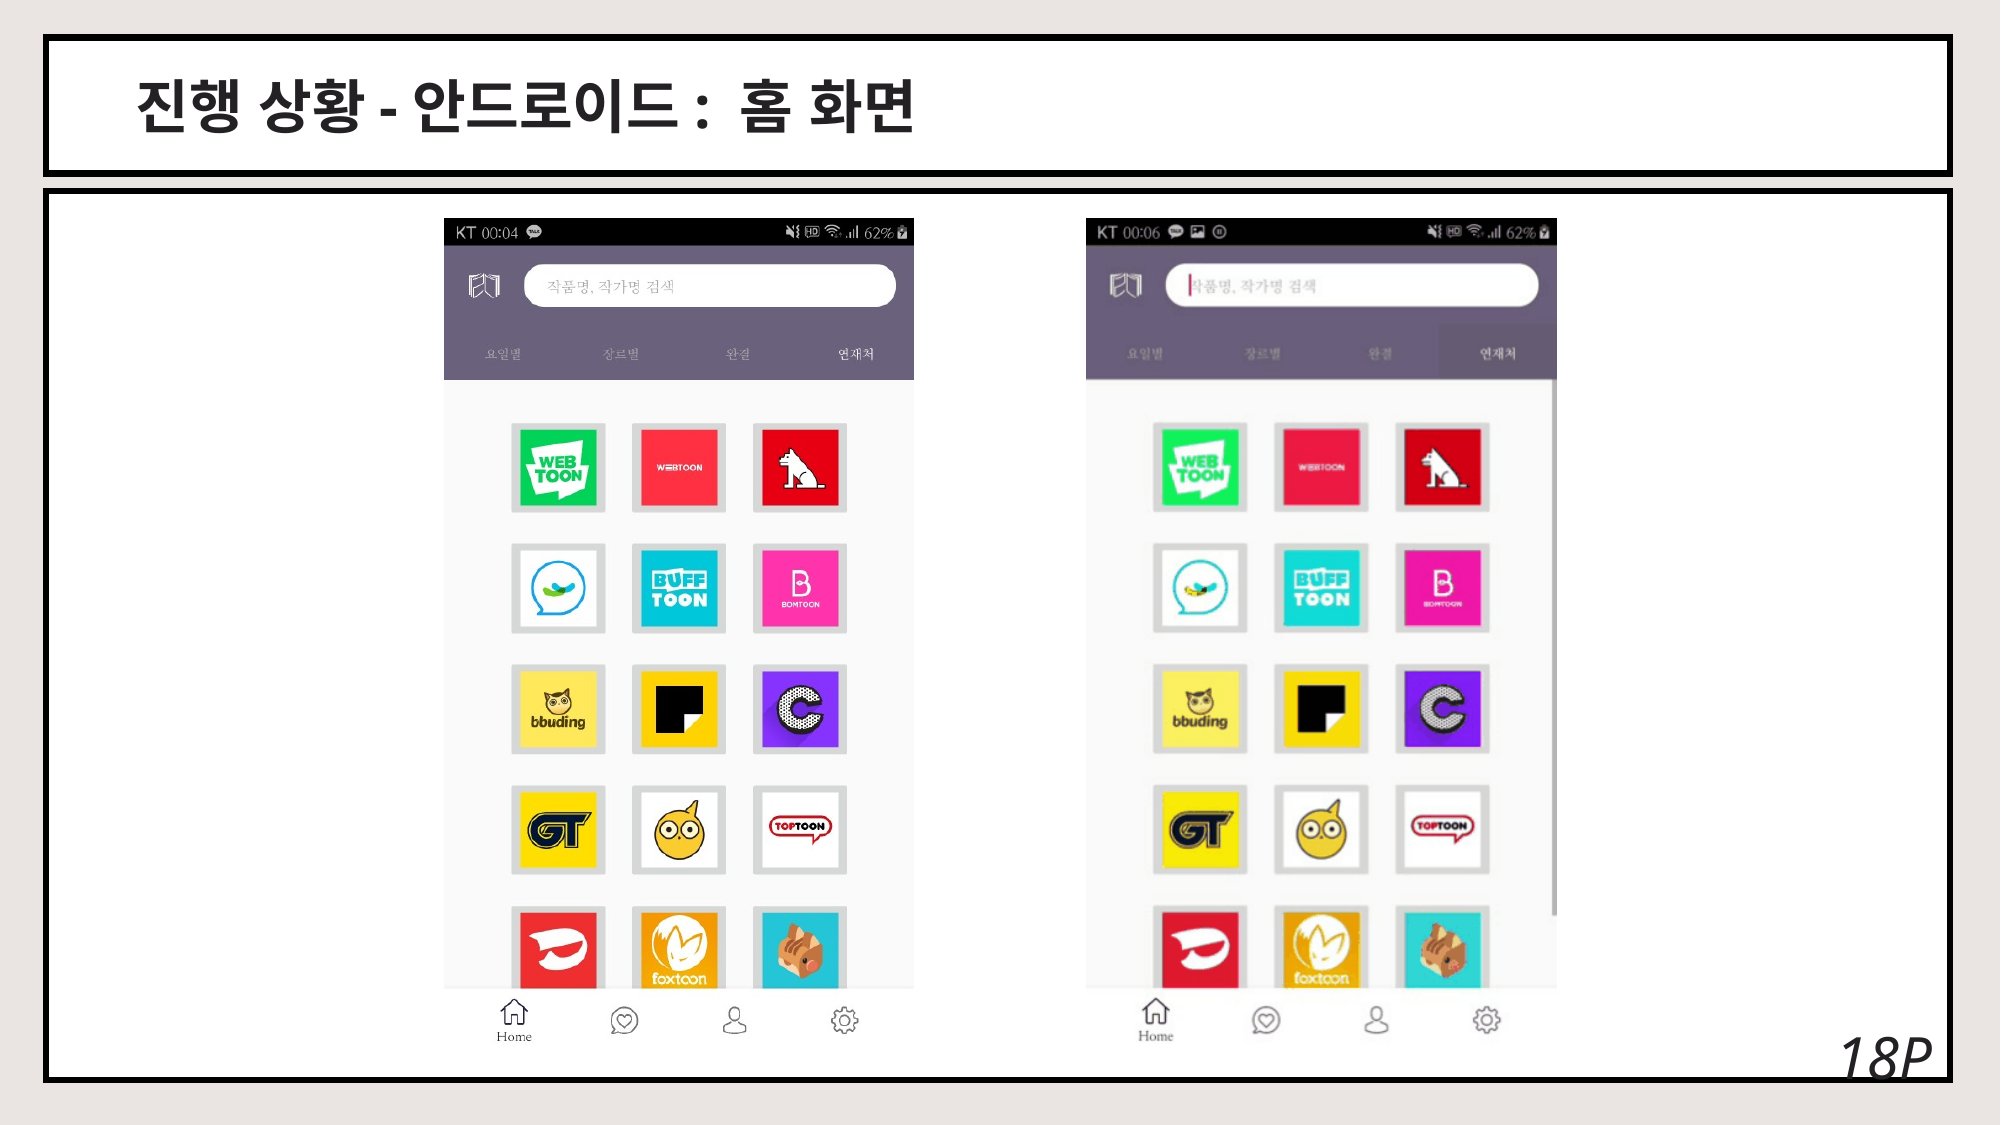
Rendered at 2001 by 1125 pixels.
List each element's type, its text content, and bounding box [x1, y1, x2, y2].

text_box 18P [1799, 1013, 1967, 1125]
text_box 진행 상황-안드로이드: 홈 화면 [45, 36, 1951, 175]
picture [444, 218, 914, 1052]
text_box [45, 190, 1951, 1081]
picture [1086, 218, 1557, 1052]
